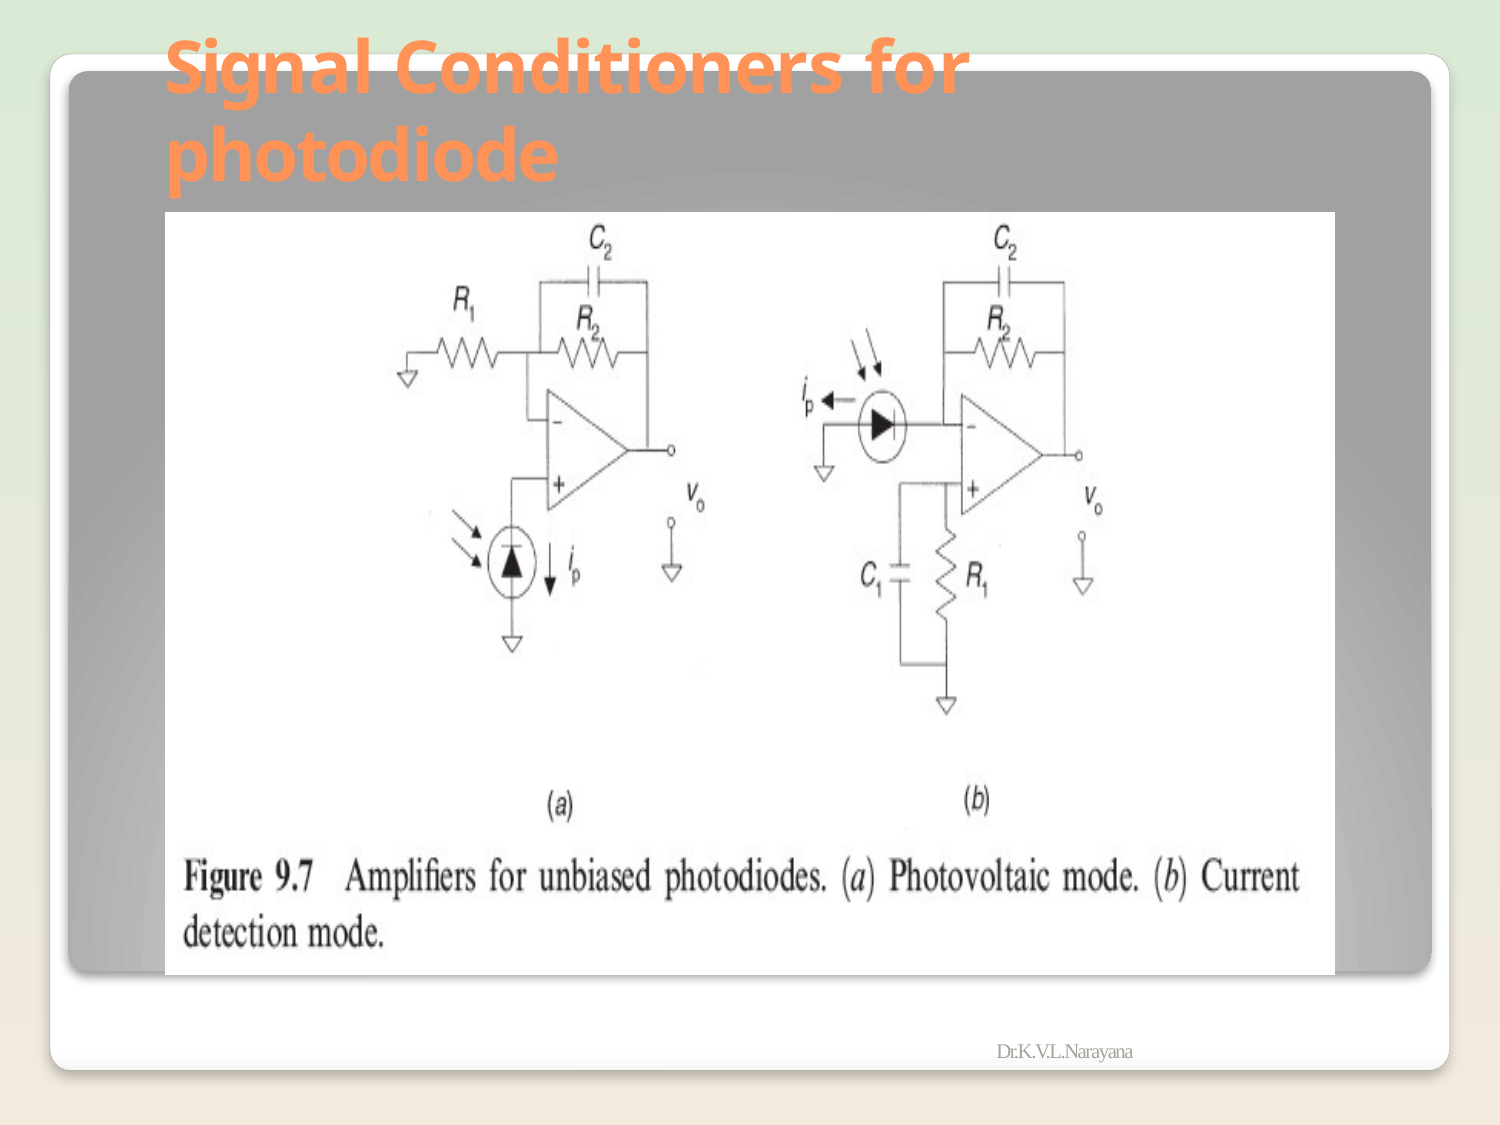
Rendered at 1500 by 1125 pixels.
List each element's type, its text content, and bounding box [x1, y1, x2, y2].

picture [165, 212, 1335, 976]
footer Dr.K.V.L.Narayana [994, 409, 1370, 1063]
title Signal Conditioners for photodiode [162, 5, 1372, 196]
